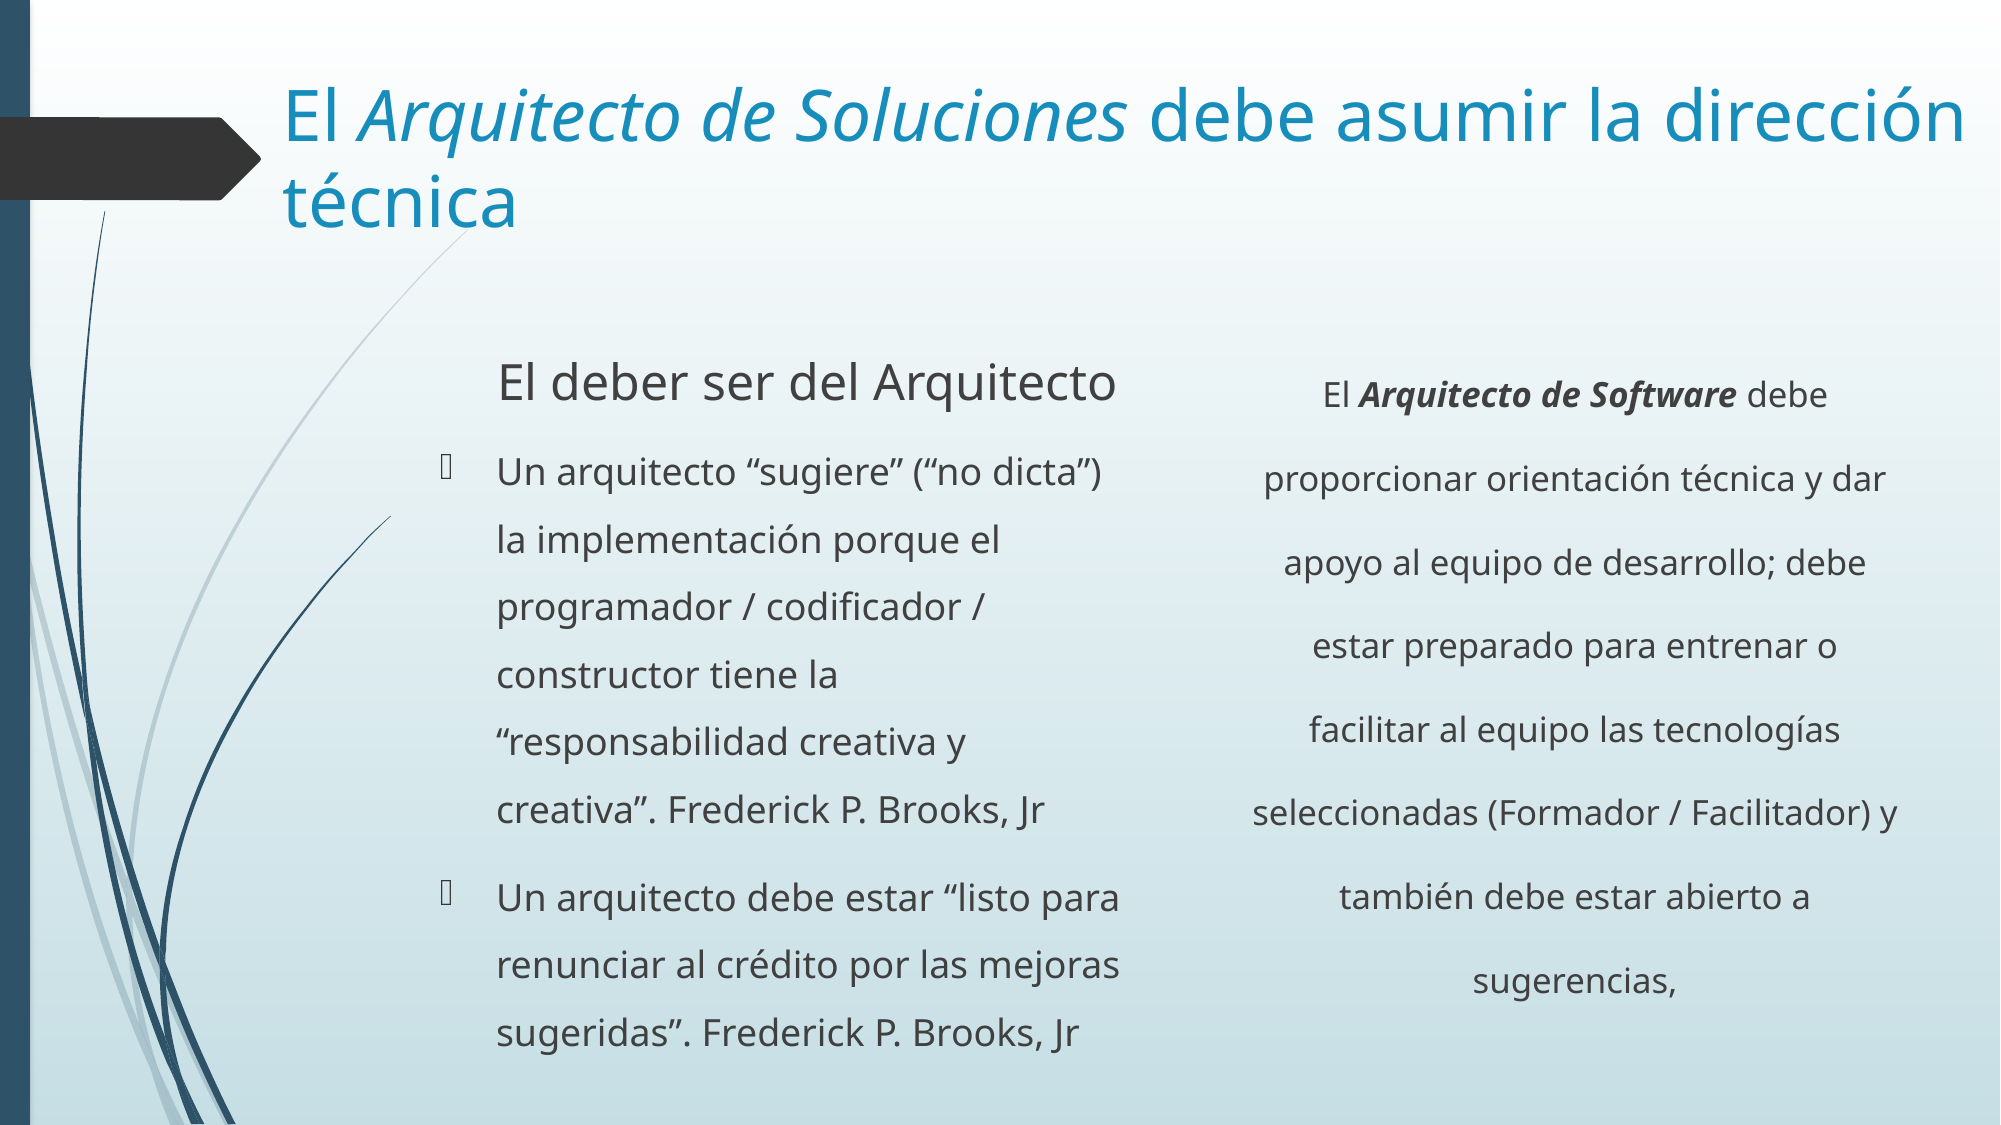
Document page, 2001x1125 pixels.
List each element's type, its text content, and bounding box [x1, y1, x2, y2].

list Un arquitecto “sugiere” (“no dicta”) la implementación porque el programador / codificador / constructor tiene la “responsabilidad creativa y creativa”. Frederick P. Brooks, Jr Un arquitecto debe estar “listo para renunciar al crédito por las mejoras sugeridas”. Frederick P. Brooks, Jr [424, 418, 1138, 969]
title El Arquitecto de Soluciones debe asumir la dirección técnica [267, 62, 2000, 251]
list El deber ser del Arquitecto [482, 323, 1138, 418]
list El Arquitecto de Software debe proporcionar orientación técnica y dar apoyo al equipo de desarrollo; debe estar preparado para entrenar o facilitar al equipo las tecnologías seleccionadas (Formador / Facilitador) y también debe estar abierto a sugerencias, [1234, 323, 1916, 1013]
